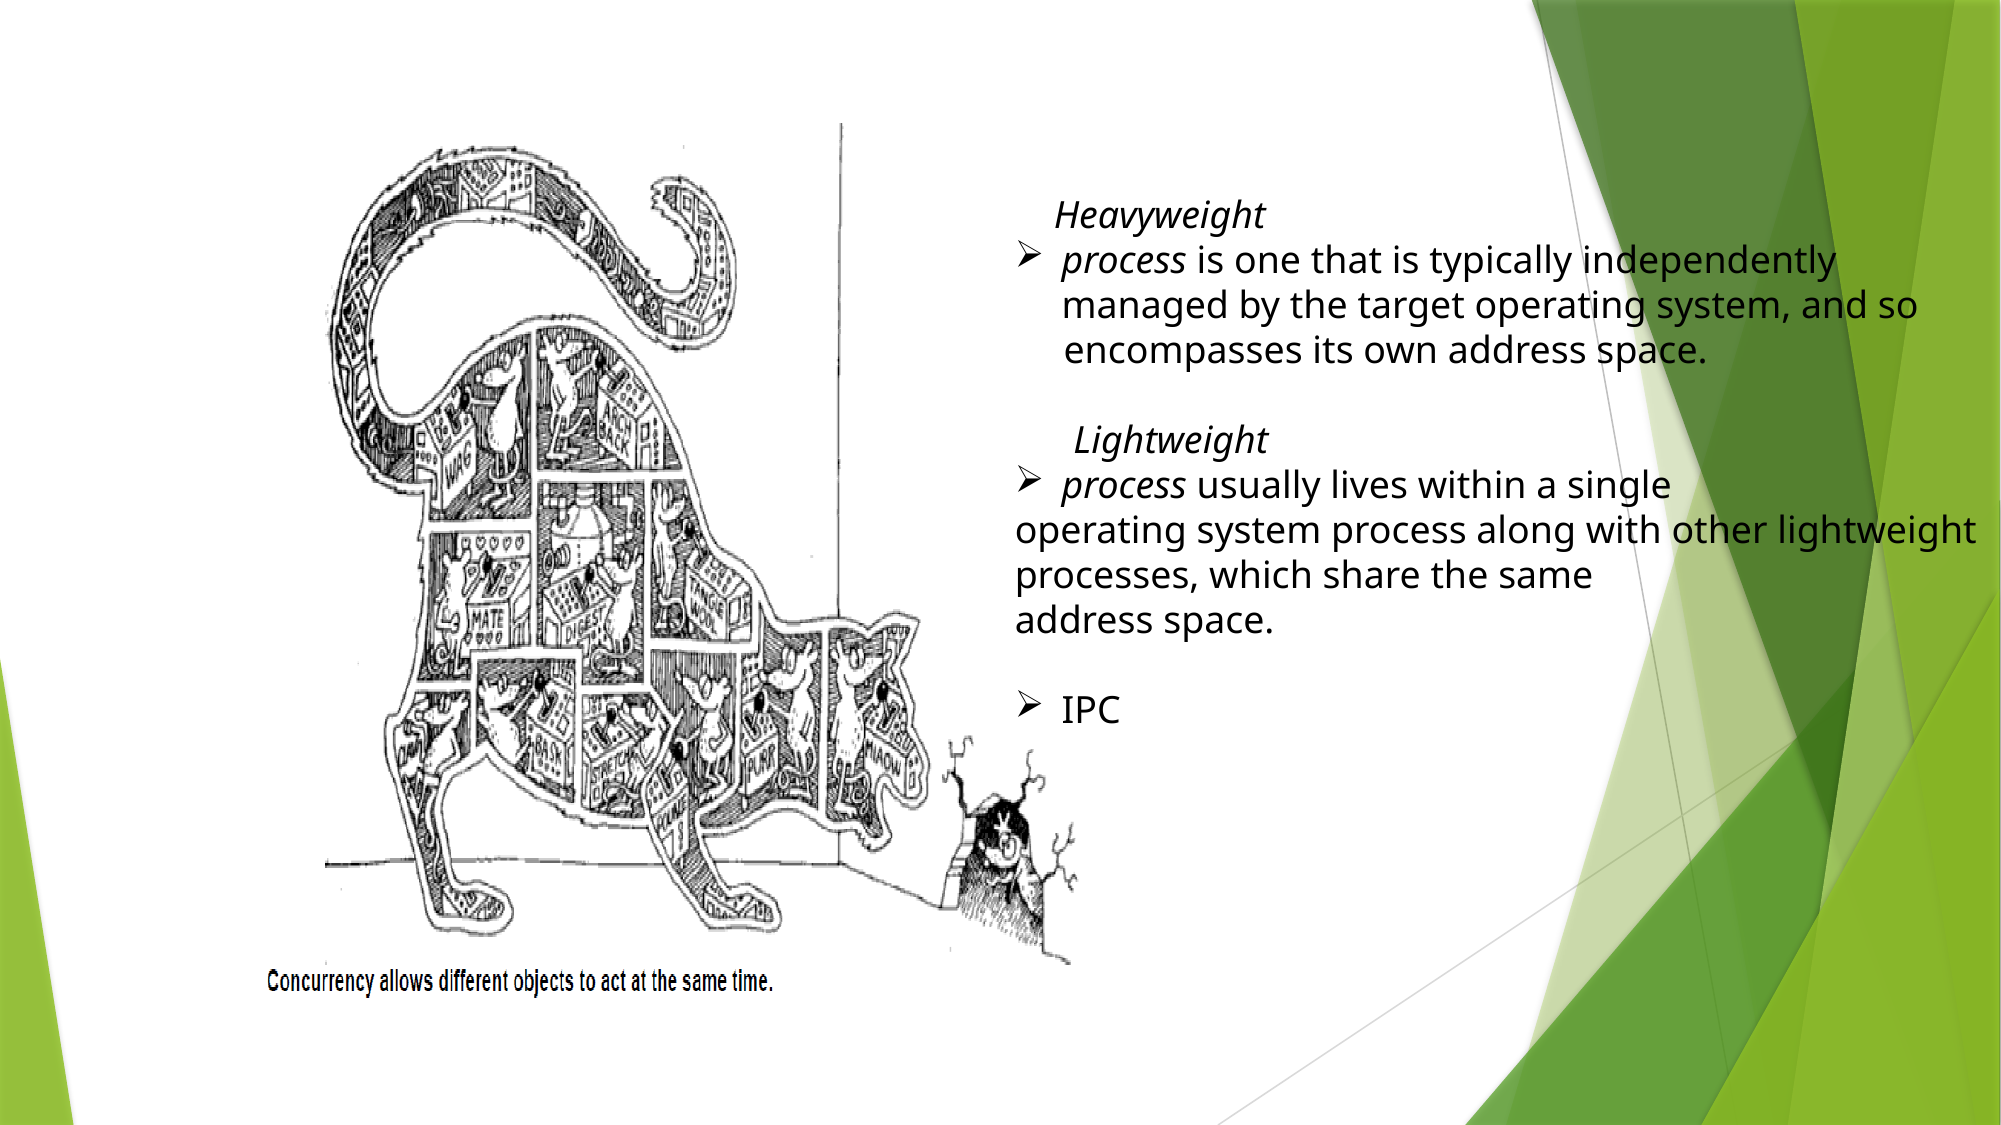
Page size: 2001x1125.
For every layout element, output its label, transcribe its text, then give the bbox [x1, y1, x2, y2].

picture [214, 84, 1121, 1045]
text_box Heavyweight process is one that is typically independently managed by the target operating system, and so encompasses its own address space. Lightweight process usually lives within a single operating system process along with other lightweight processes, which share the same address space. IPC [1126, 183, 2000, 739]
